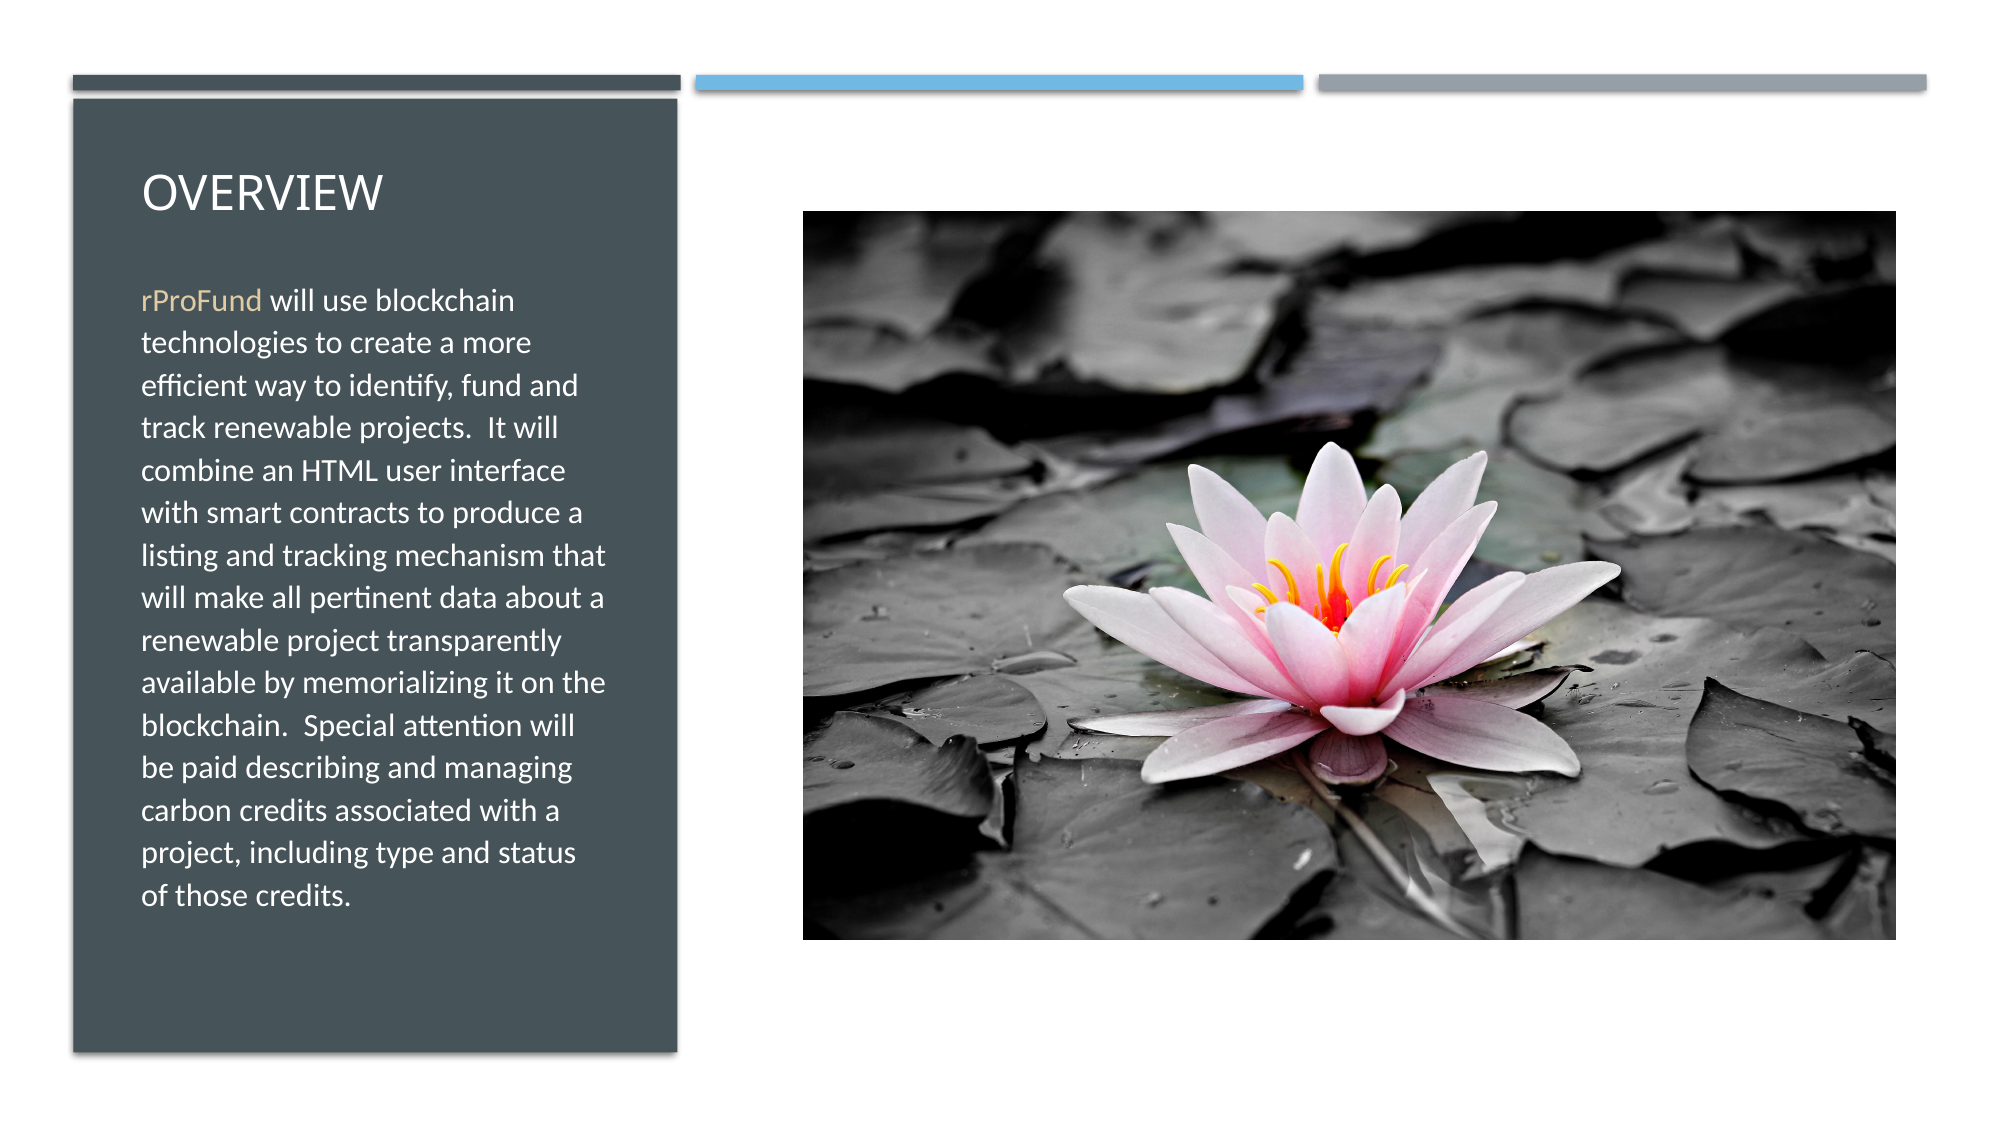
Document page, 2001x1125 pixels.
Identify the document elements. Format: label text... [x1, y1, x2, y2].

list rProFund will use blockchain technologies to create a more efficient way to identify, fund and track renewable projects. It will combine an HTML user interface with smart contracts to produce a listing and tracking mechanism that will make all pertinent data about a renewable project transparently available by memorializing it on the blockchain. Special attention will be paid describing and managing carbon credits associated with a project, including type and status of those credits. [125, 267, 624, 958]
title OVERVIEW [125, 153, 624, 228]
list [803, 211, 1896, 940]
